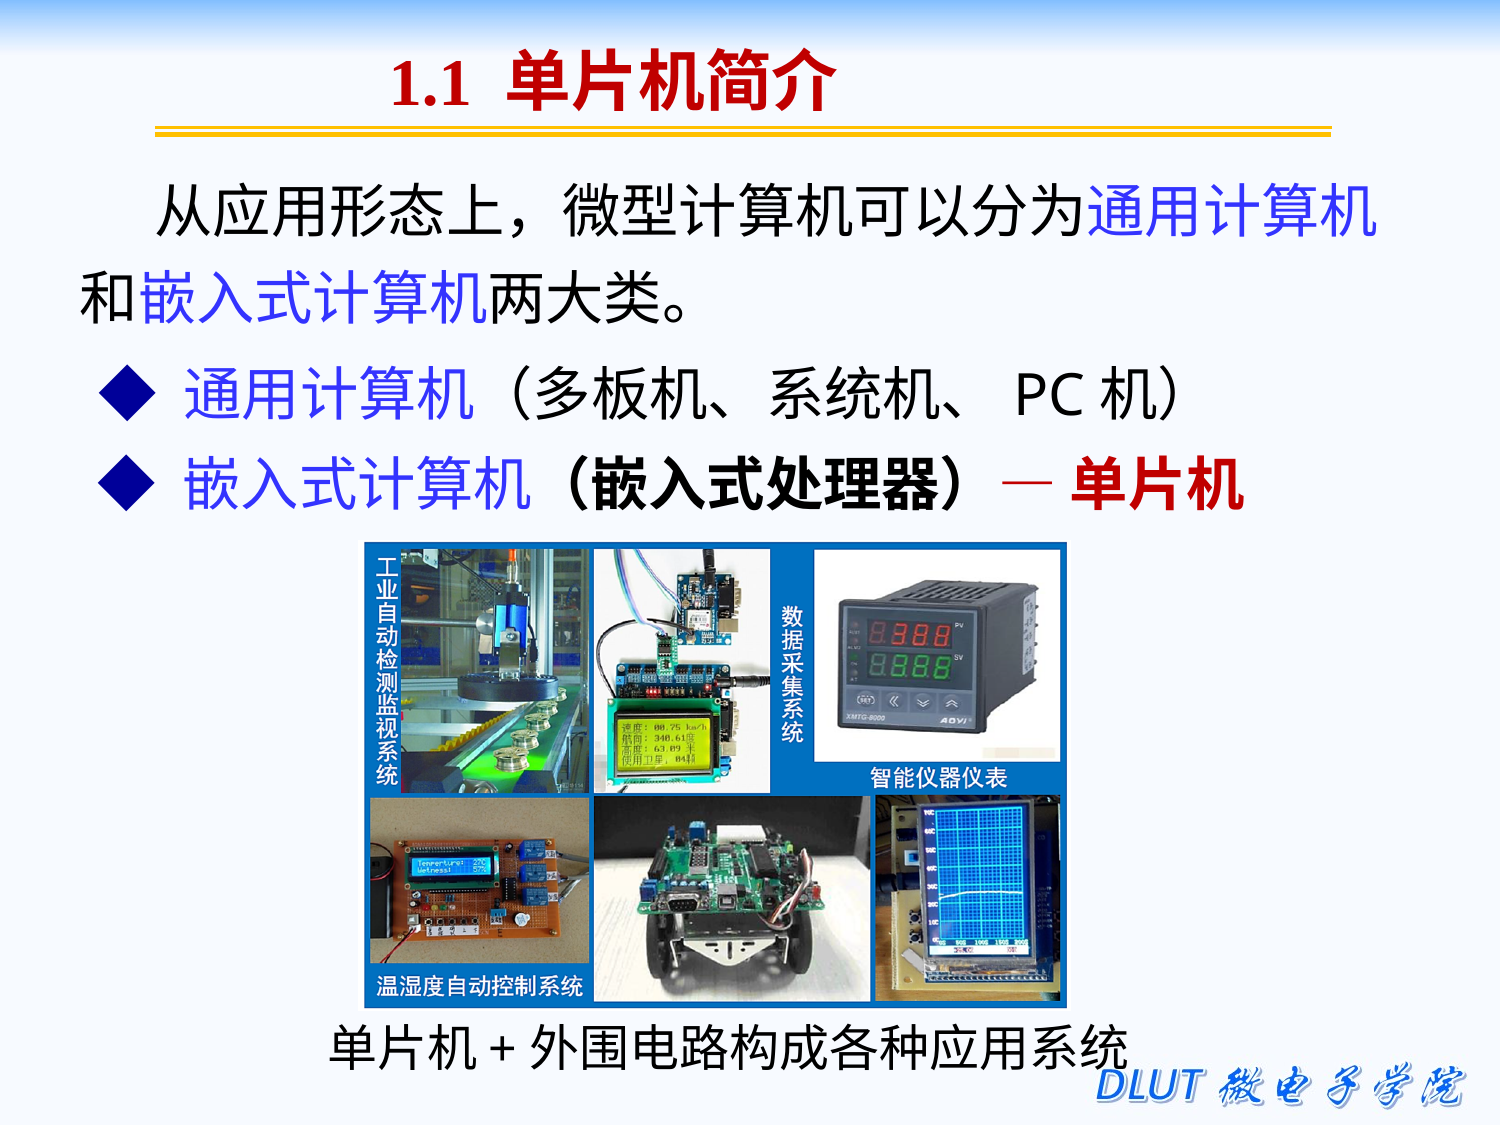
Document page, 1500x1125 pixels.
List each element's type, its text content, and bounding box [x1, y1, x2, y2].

text_box 1.1 单片机简介 [373, 11, 1093, 127]
text_box 单片机+外围电路构成各种应用系统 [312, 994, 1155, 1085]
picture [0, 0, 1500, 1125]
text_box 从应用形态上，微型计算机可以分为通用计算机和嵌入式计算机两大类。 [65, 148, 1442, 339]
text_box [154, 127, 1332, 135]
text_box ◆ 通用计算机（多板机、系统机、PC机） [82, 339, 1406, 432]
text_box ◆ 嵌入式计算机（嵌入式处理器）— 单片机 [82, 432, 1436, 528]
